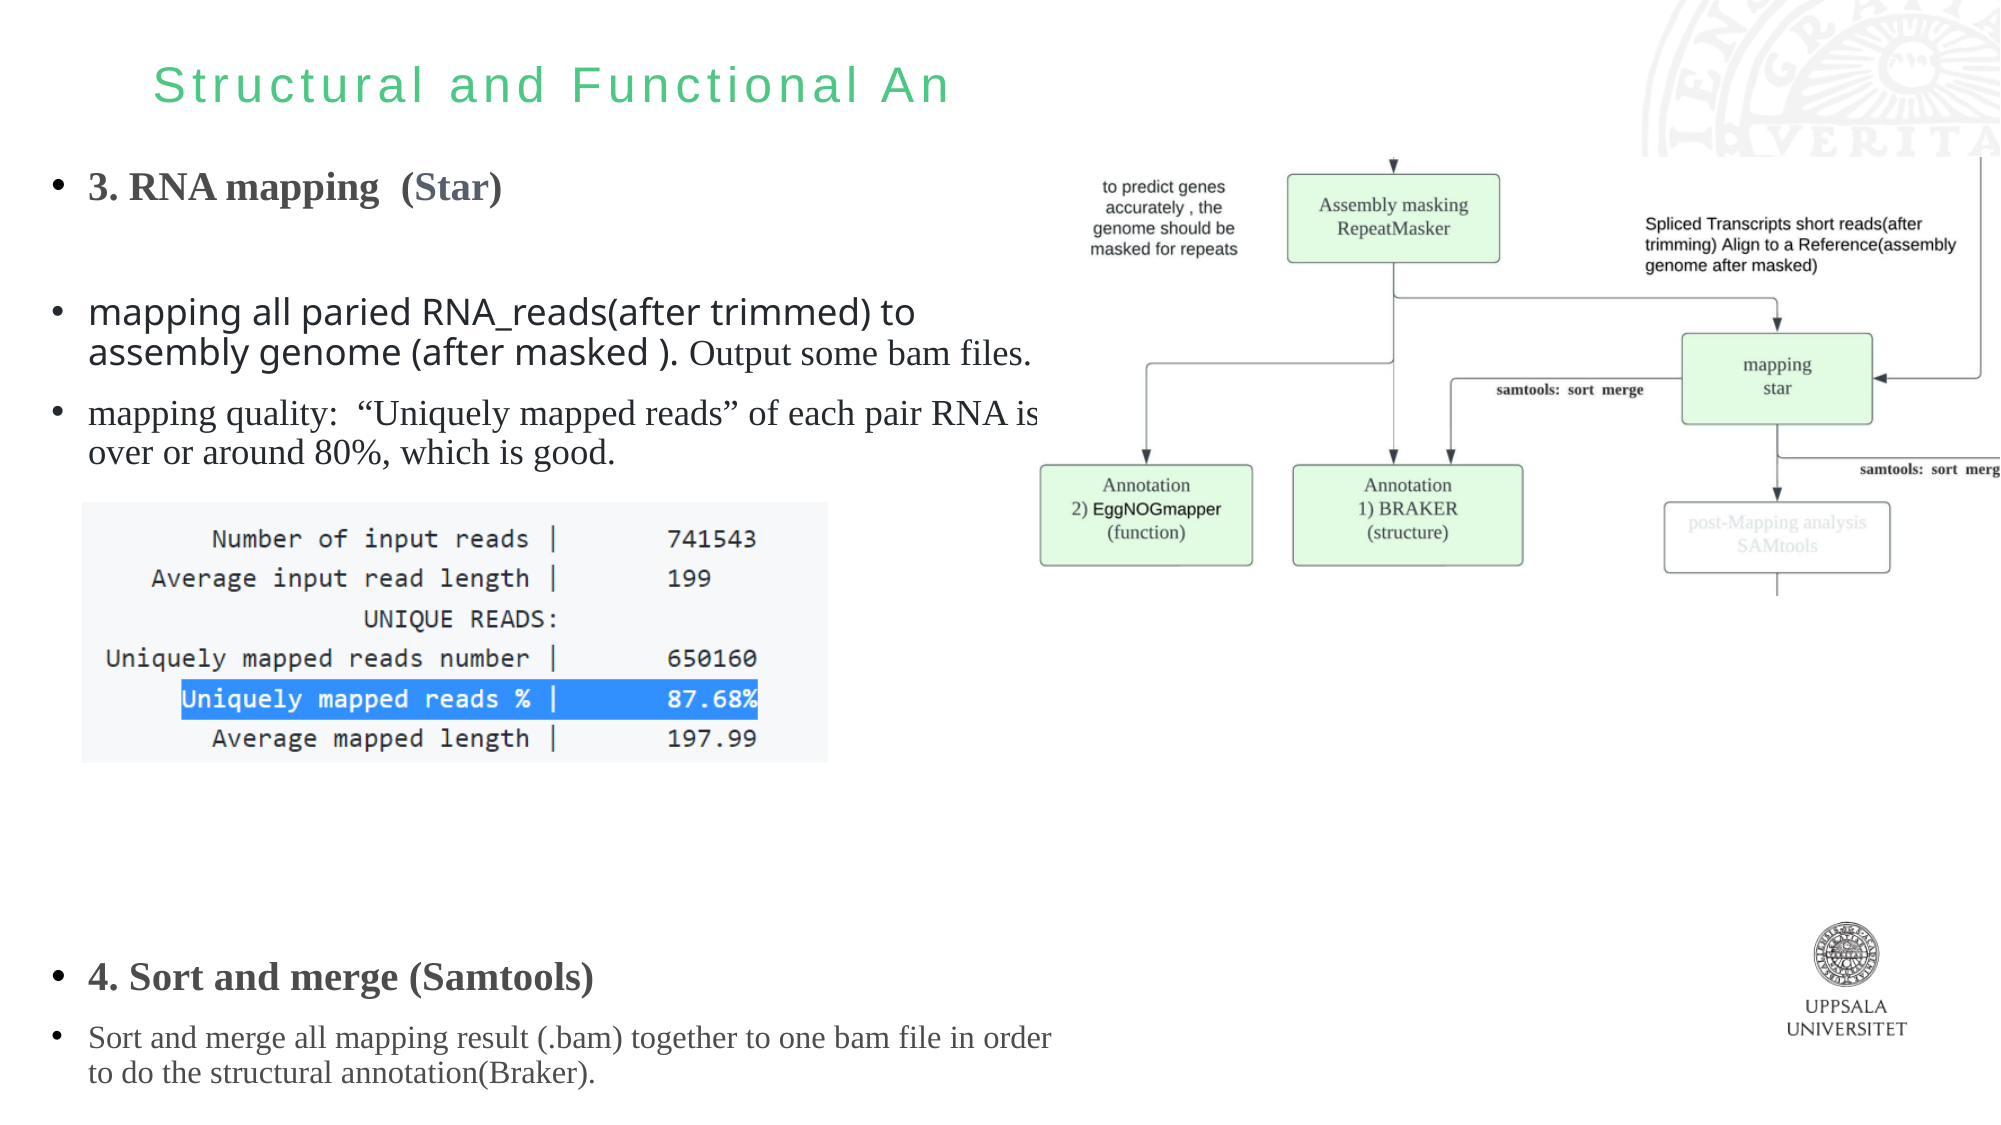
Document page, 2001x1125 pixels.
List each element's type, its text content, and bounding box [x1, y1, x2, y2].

title Structural and Functional Annotation [137, 50, 1590, 157]
list 3. RNA mapping (Star) mapping all paried RNA_reads(after trimmed) to assembly genome (after masked ). Output some bam files. mapping quality: “Uniquely mapped reads” of each pair RNA is over or around 80%, which is good. 4. Sort and merge (Samtools) Sort and merge all mapping result (.bam) together to one bam file in order to do the structural annotation(Braker). [36, 157, 1070, 1109]
picture [82, 502, 828, 763]
picture [1037, 157, 2000, 596]
